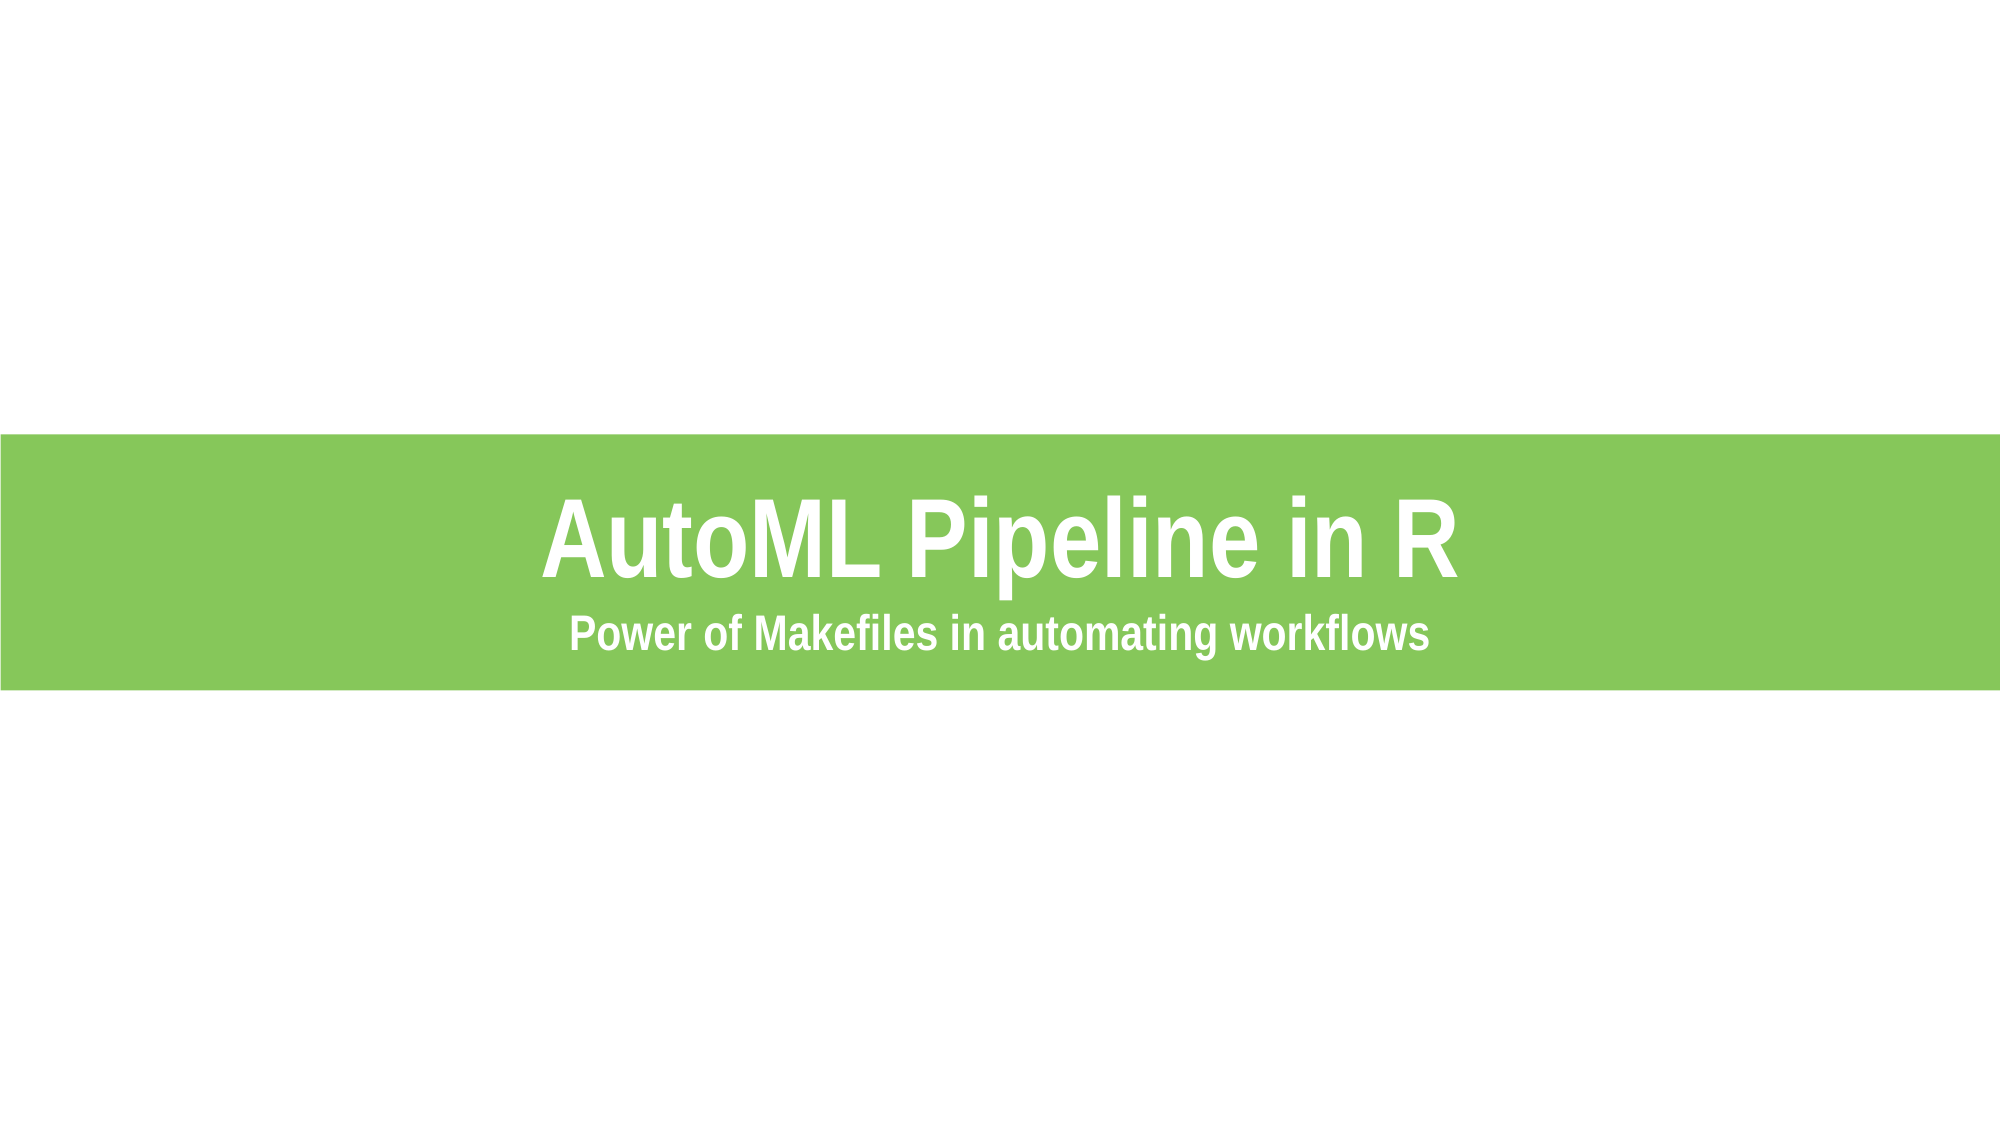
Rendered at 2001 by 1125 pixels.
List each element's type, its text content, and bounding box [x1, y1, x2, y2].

text_box AutoML Pipeline in R Power of Makefiles in automating workflows [0, 433, 2000, 691]
